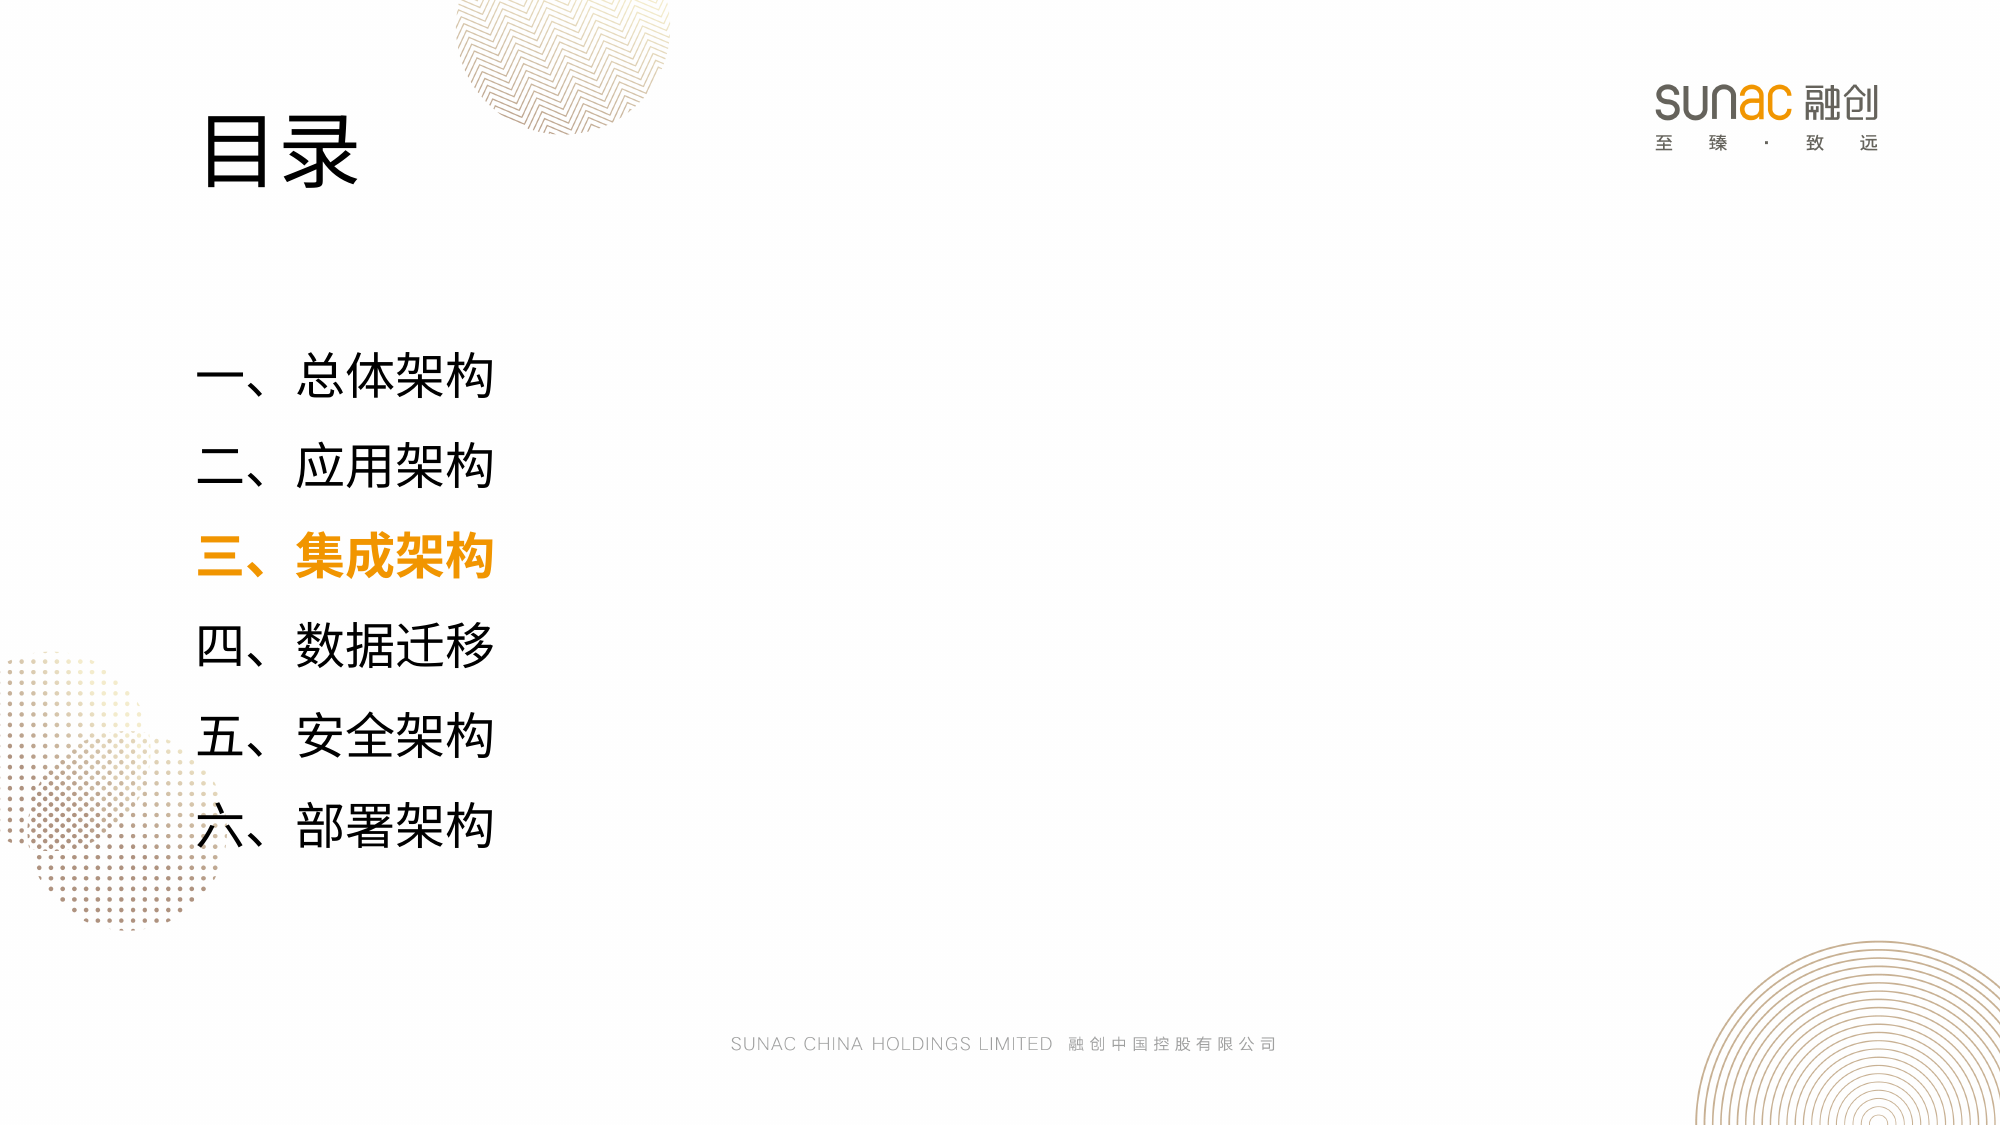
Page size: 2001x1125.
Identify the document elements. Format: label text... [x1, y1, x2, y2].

text_box 一、总体架构 二、应用架构 三、集成架构 四、数据迁移 五、安全架构 六、部署架构 [180, 314, 496, 855]
picture [0, 0, 2000, 1125]
text_box 目录 [180, 90, 483, 206]
